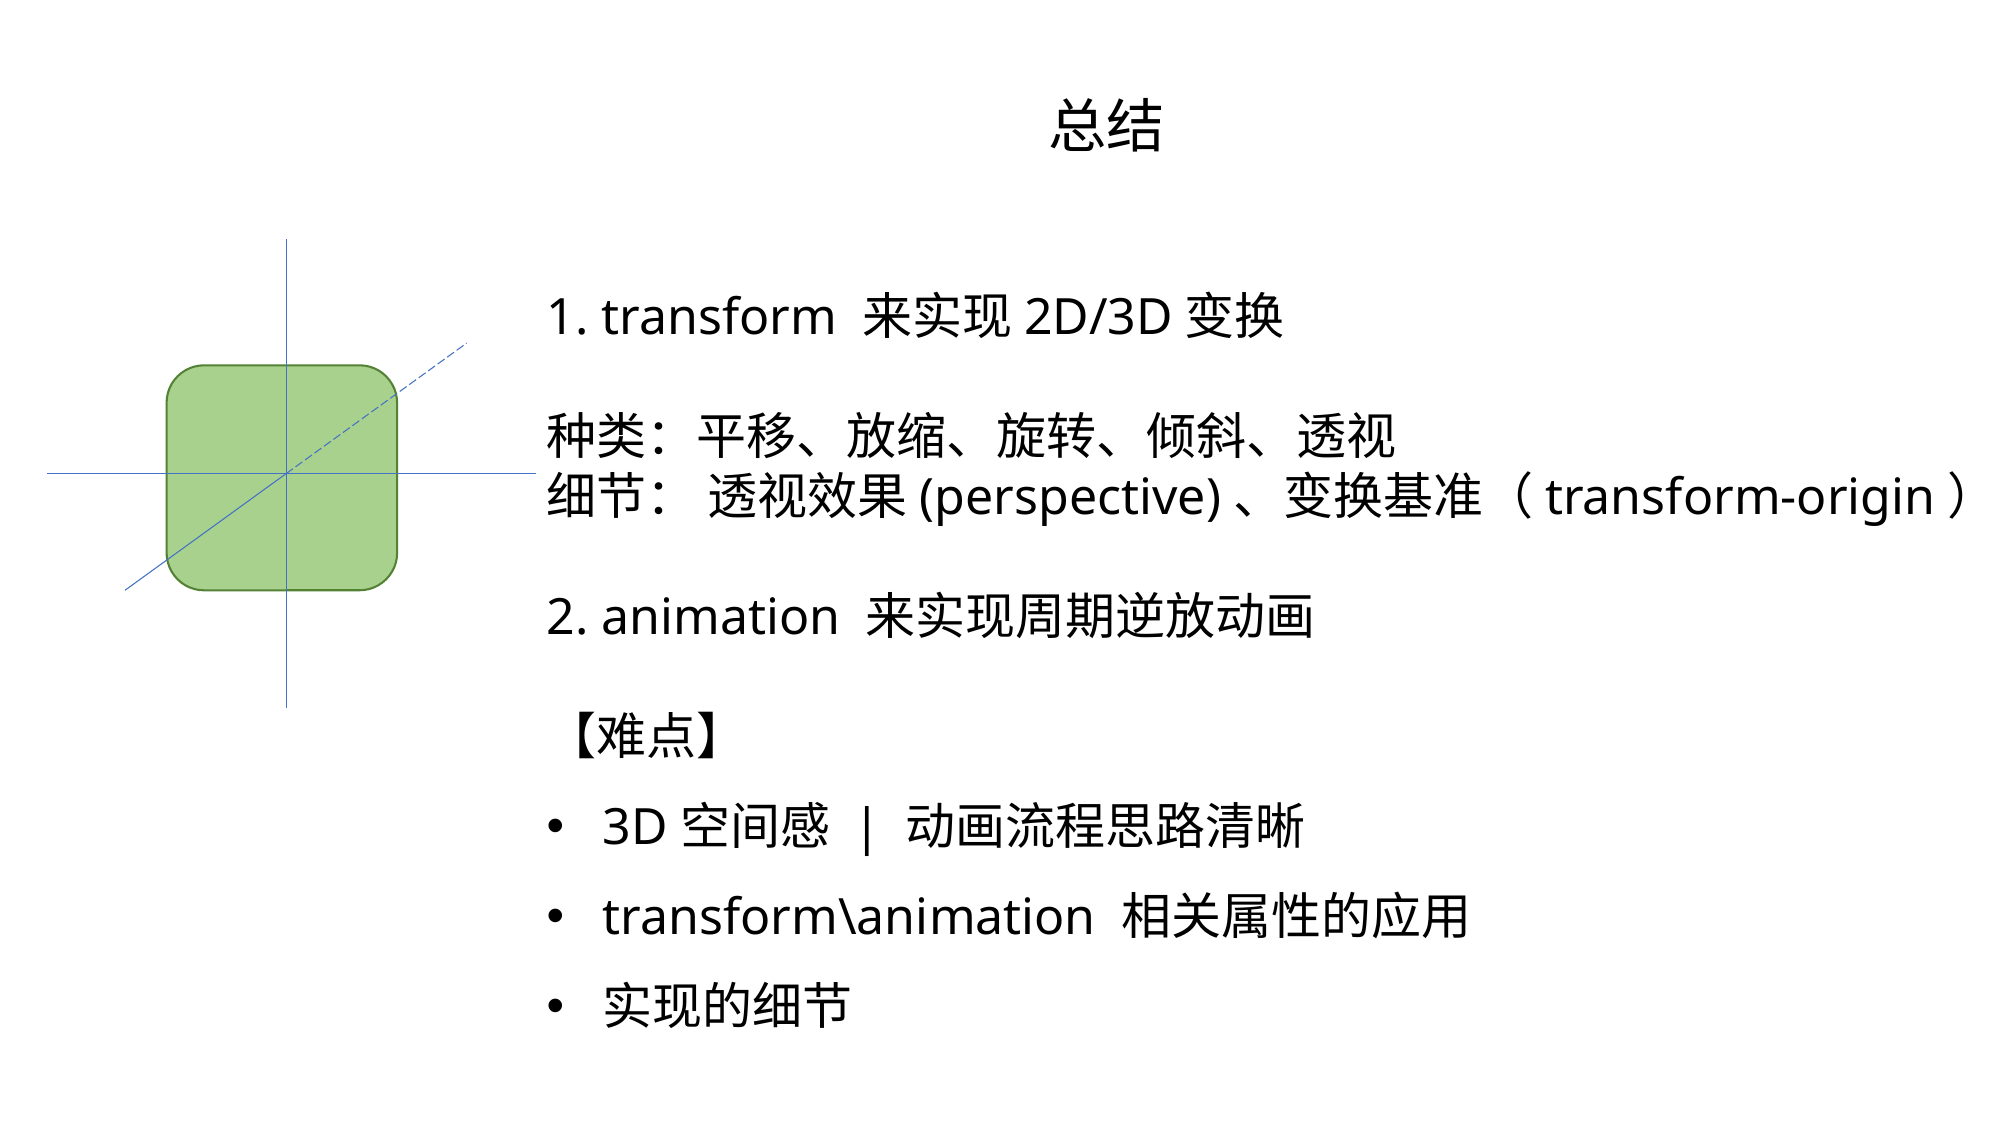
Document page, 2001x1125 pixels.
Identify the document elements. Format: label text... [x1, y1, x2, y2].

text_box [287, 474, 399, 592]
text_box 总结 [1033, 82, 1259, 167]
text_box 1. transform 来实现2D/3D变换 种类：平移、放缩、旋转、倾斜、透视 细节： 透视效果(perspective)、变换基准（transform-origin） 2. animation 来实现周期逆放动画 【难点】 3D空间感 | 动画流程思路清晰 transform\animation 相关属性的应用 实现的细节 [531, 277, 2000, 1043]
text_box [286, 343, 467, 474]
text_box [165, 364, 286, 473]
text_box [124, 473, 287, 591]
